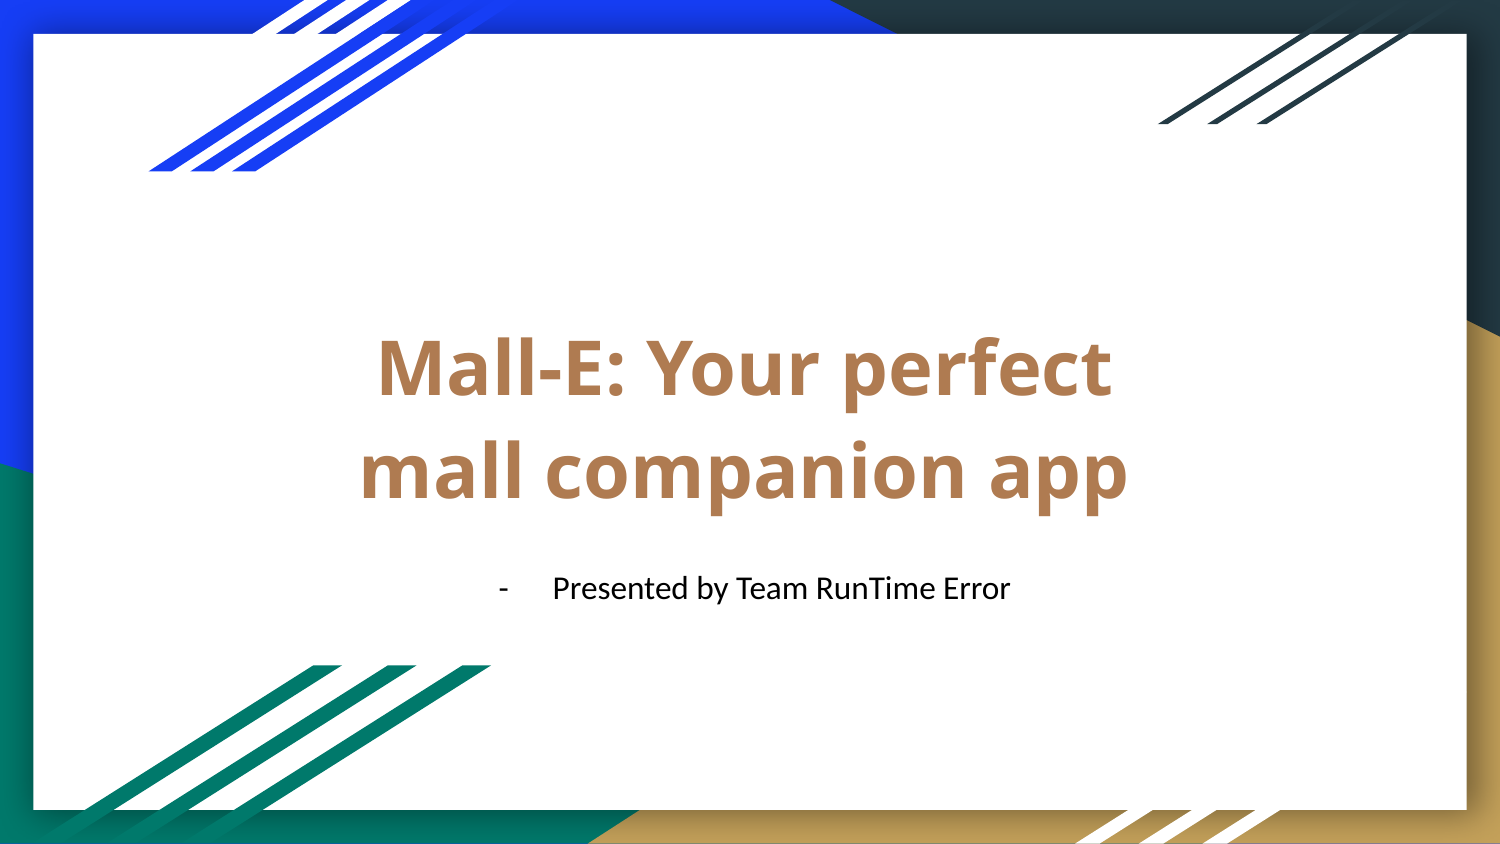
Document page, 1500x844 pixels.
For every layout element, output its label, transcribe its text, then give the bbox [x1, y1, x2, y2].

subtitle Presented by Team RunTime Error [304, 559, 1185, 646]
title Mall-E: Your perfect mall companion app [304, 298, 1185, 537]
